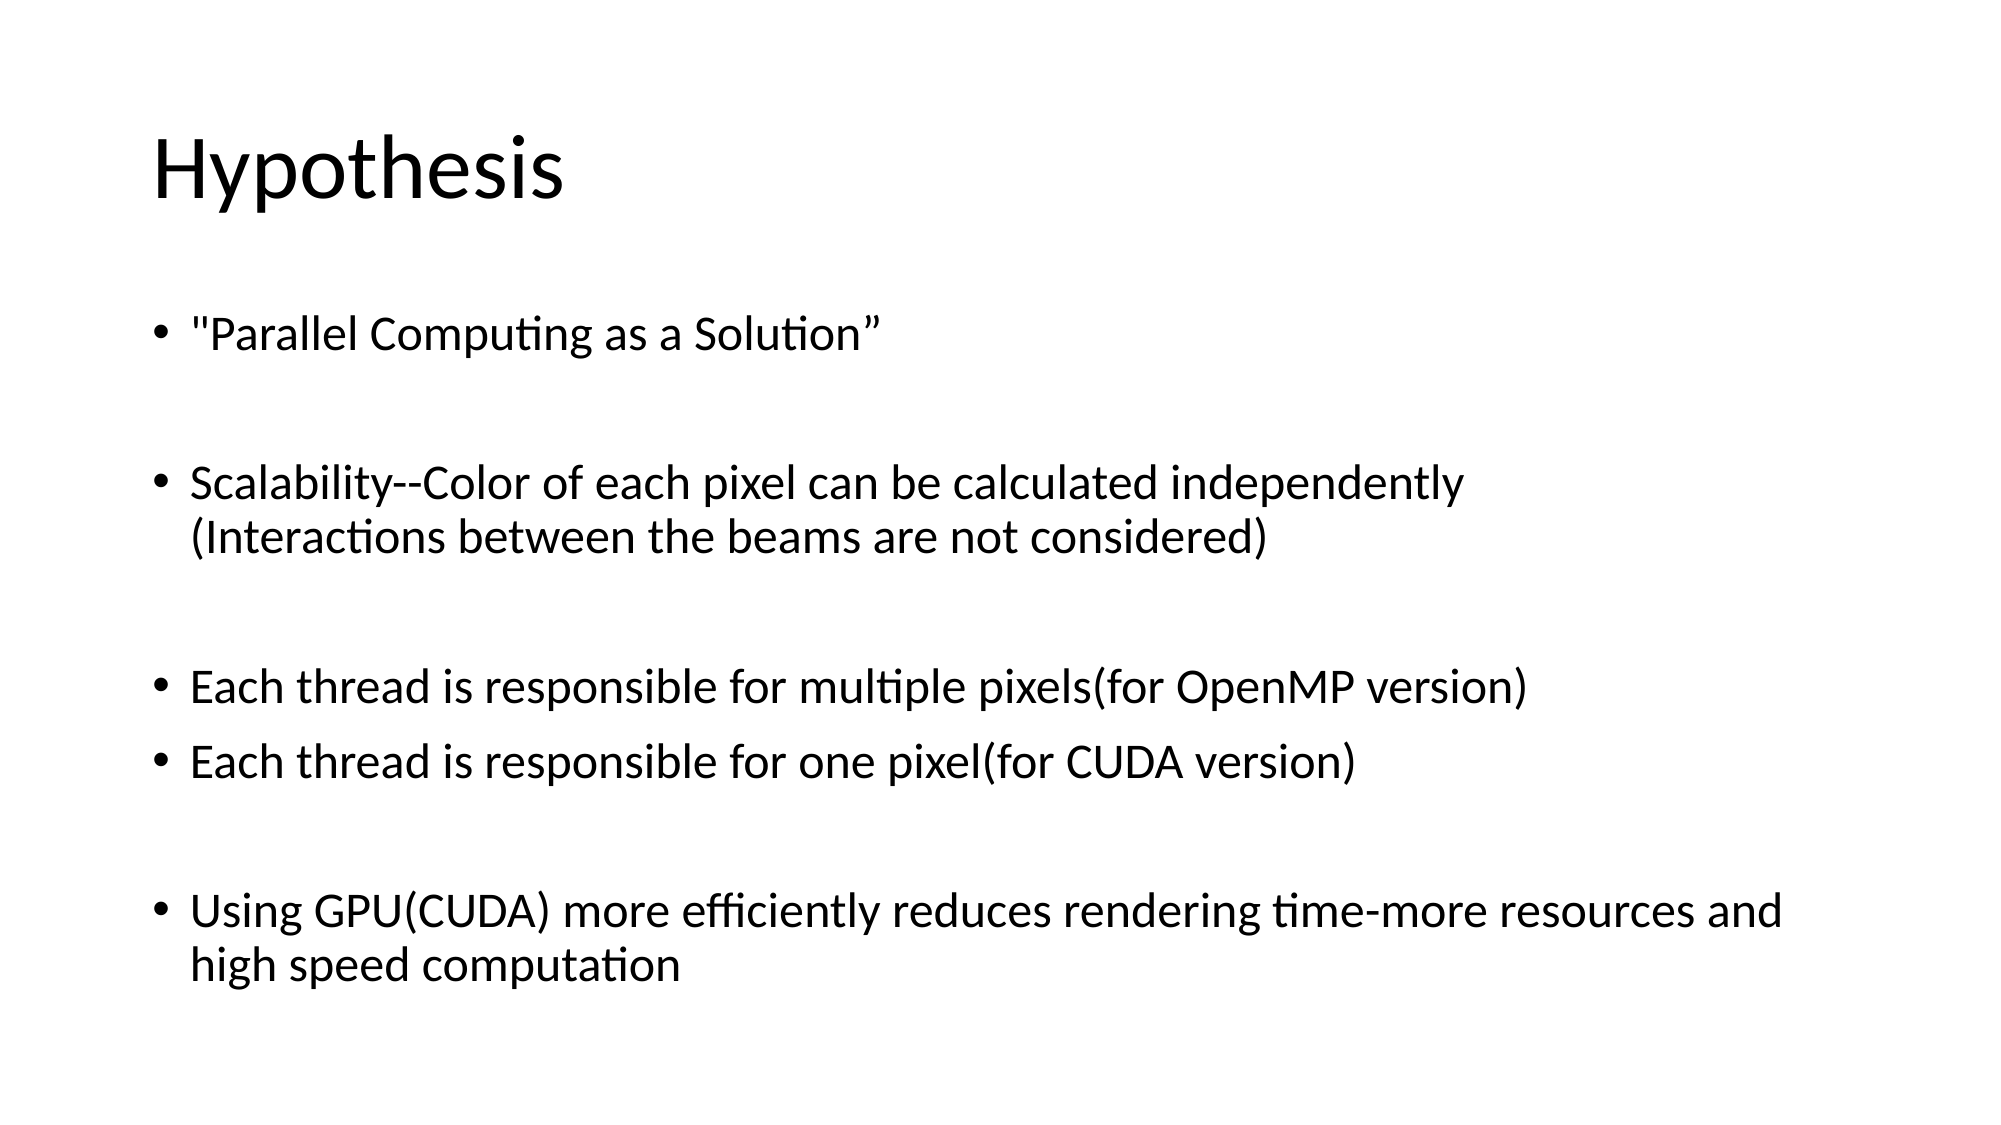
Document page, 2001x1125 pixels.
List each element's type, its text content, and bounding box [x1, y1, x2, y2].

list "Parallel Computing as a Solution” Scalability--Color of each pixel can be calculated independently (Interactions between the beams are not considered) Each thread is responsible for multiple pixels(for OpenMP version) Each thread is responsible for one pixel(for CUDA version) Using GPU(CUDA) more efficiently reduces rendering time-more resources and high speed computation [137, 299, 1863, 1014]
title Hypothesis [137, 59, 1863, 278]
